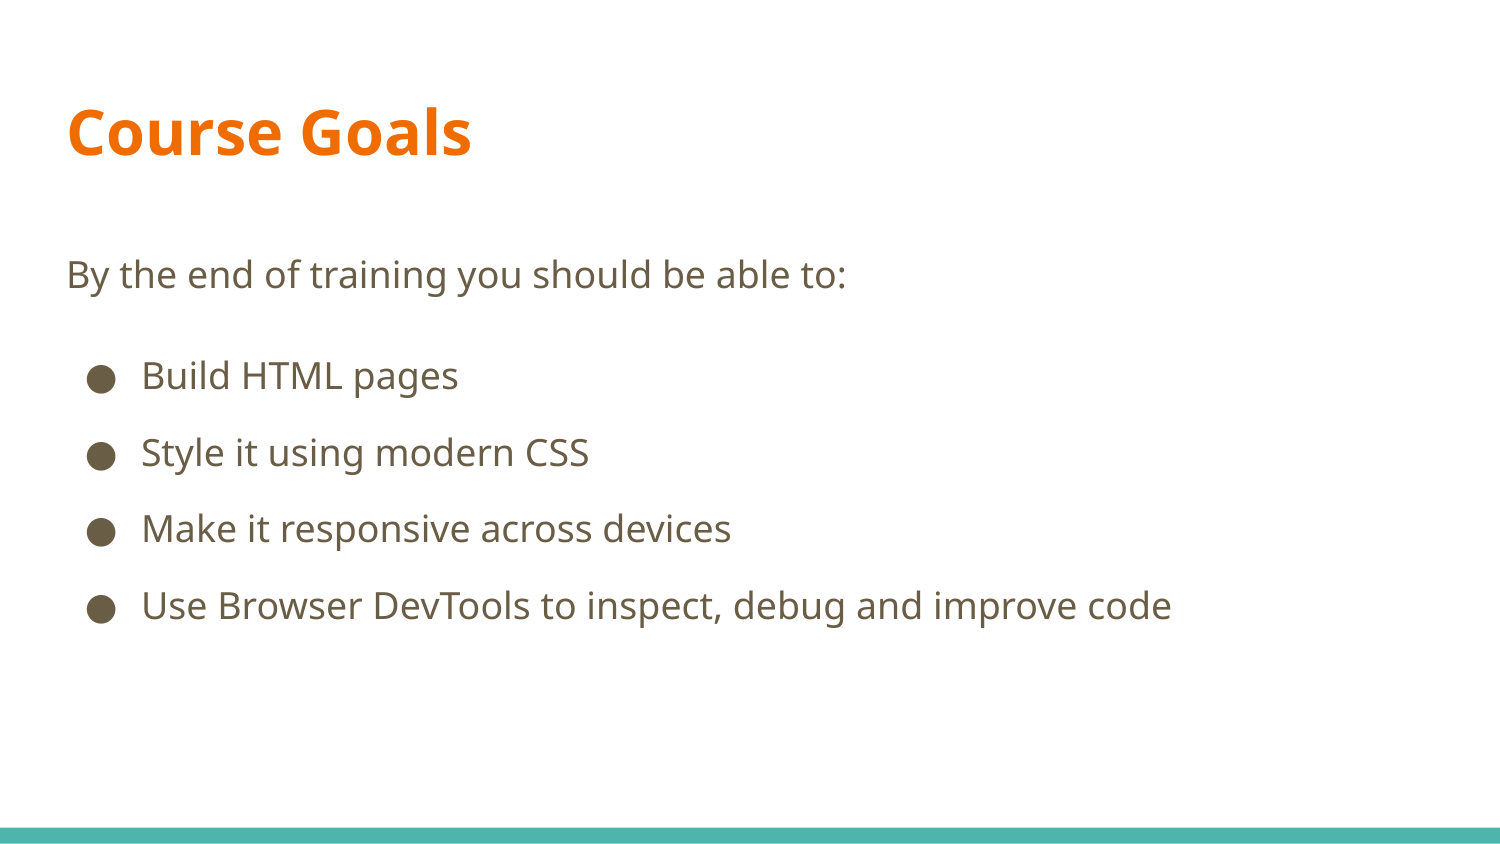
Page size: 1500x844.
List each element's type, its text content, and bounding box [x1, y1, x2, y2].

title Course Goals [51, 72, 1449, 189]
list By the end of training you should be able to: Build HTML pages Style it using modern CSS Make it responsive across devices Use Browser DevTools to inspect, debug and improve code [51, 207, 1449, 750]
